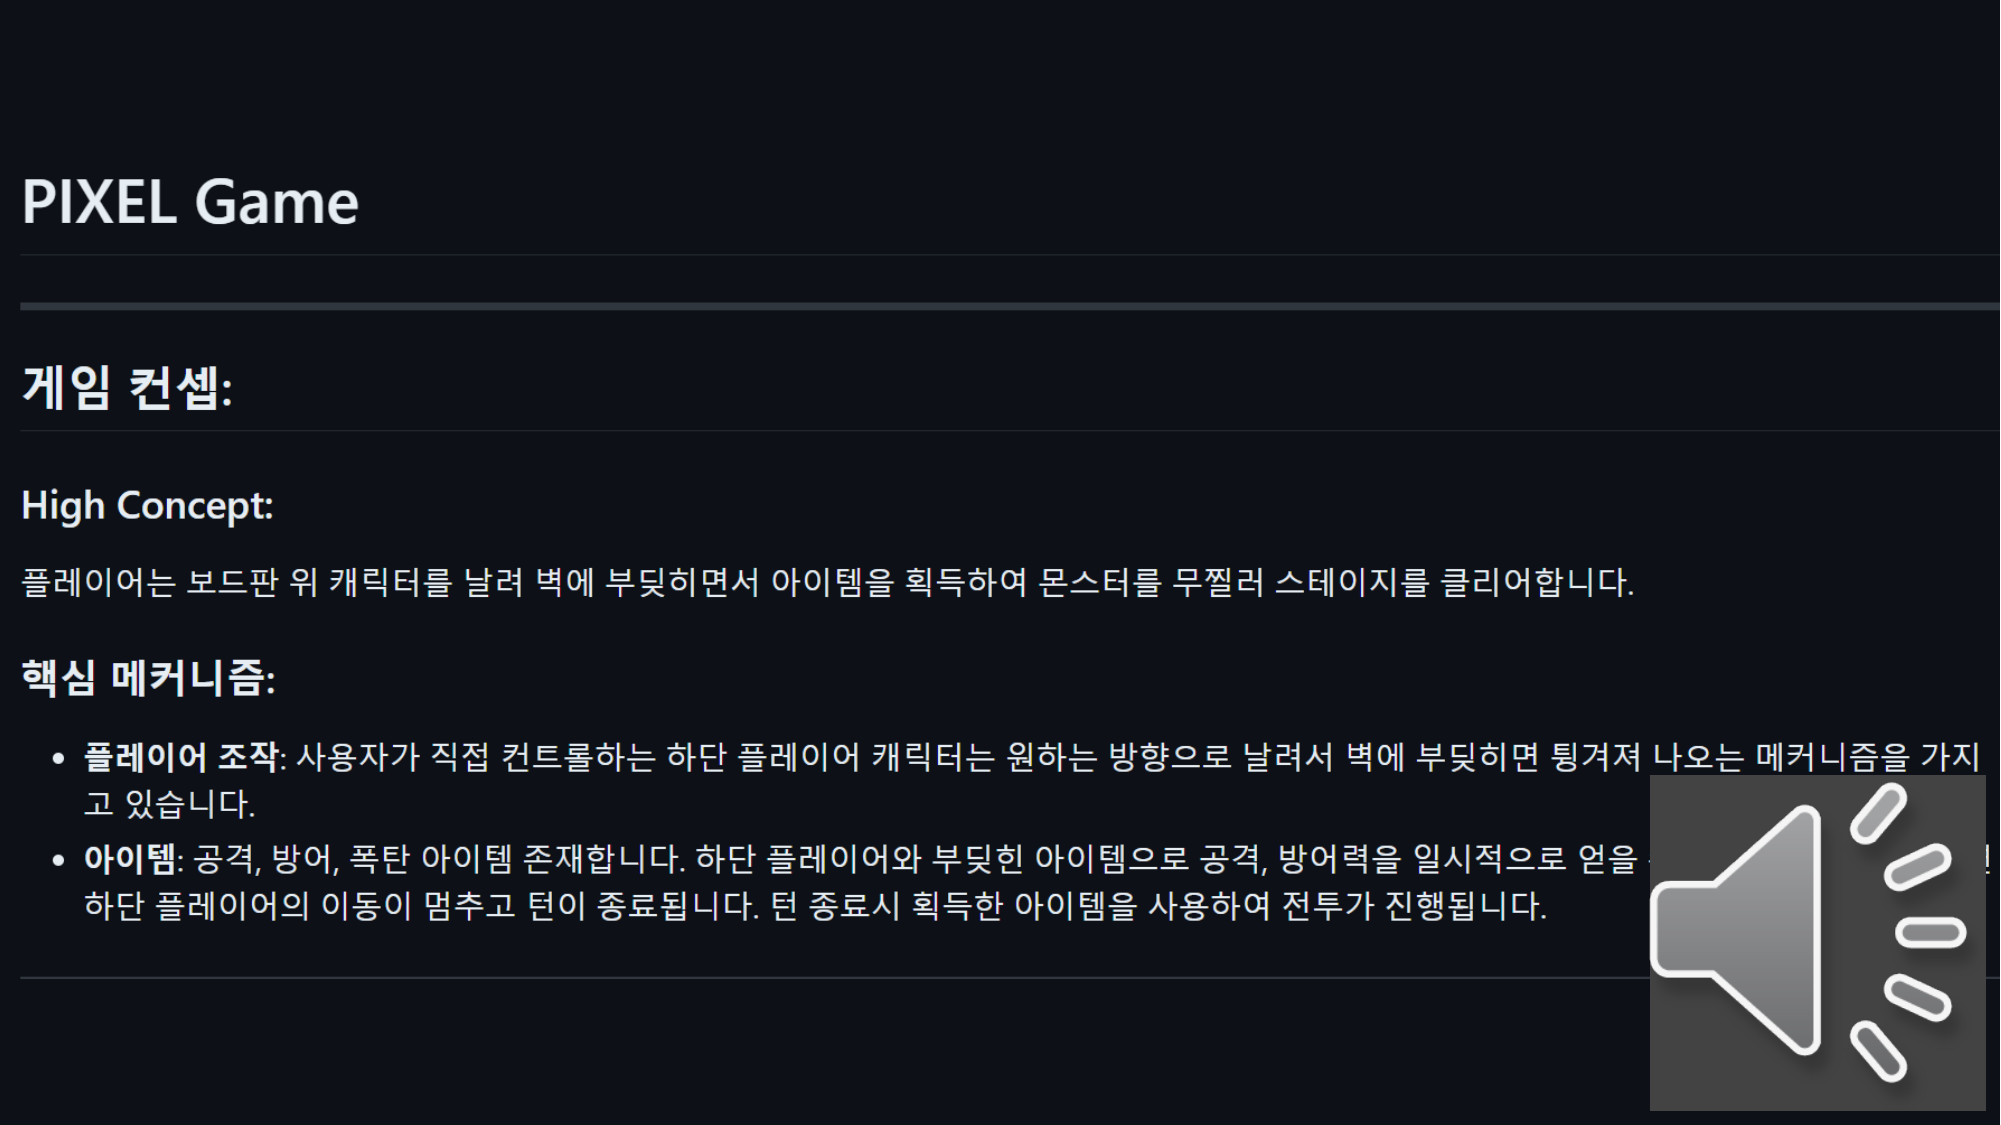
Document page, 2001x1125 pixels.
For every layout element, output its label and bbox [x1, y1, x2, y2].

picture [0, 138, 2000, 1112]
